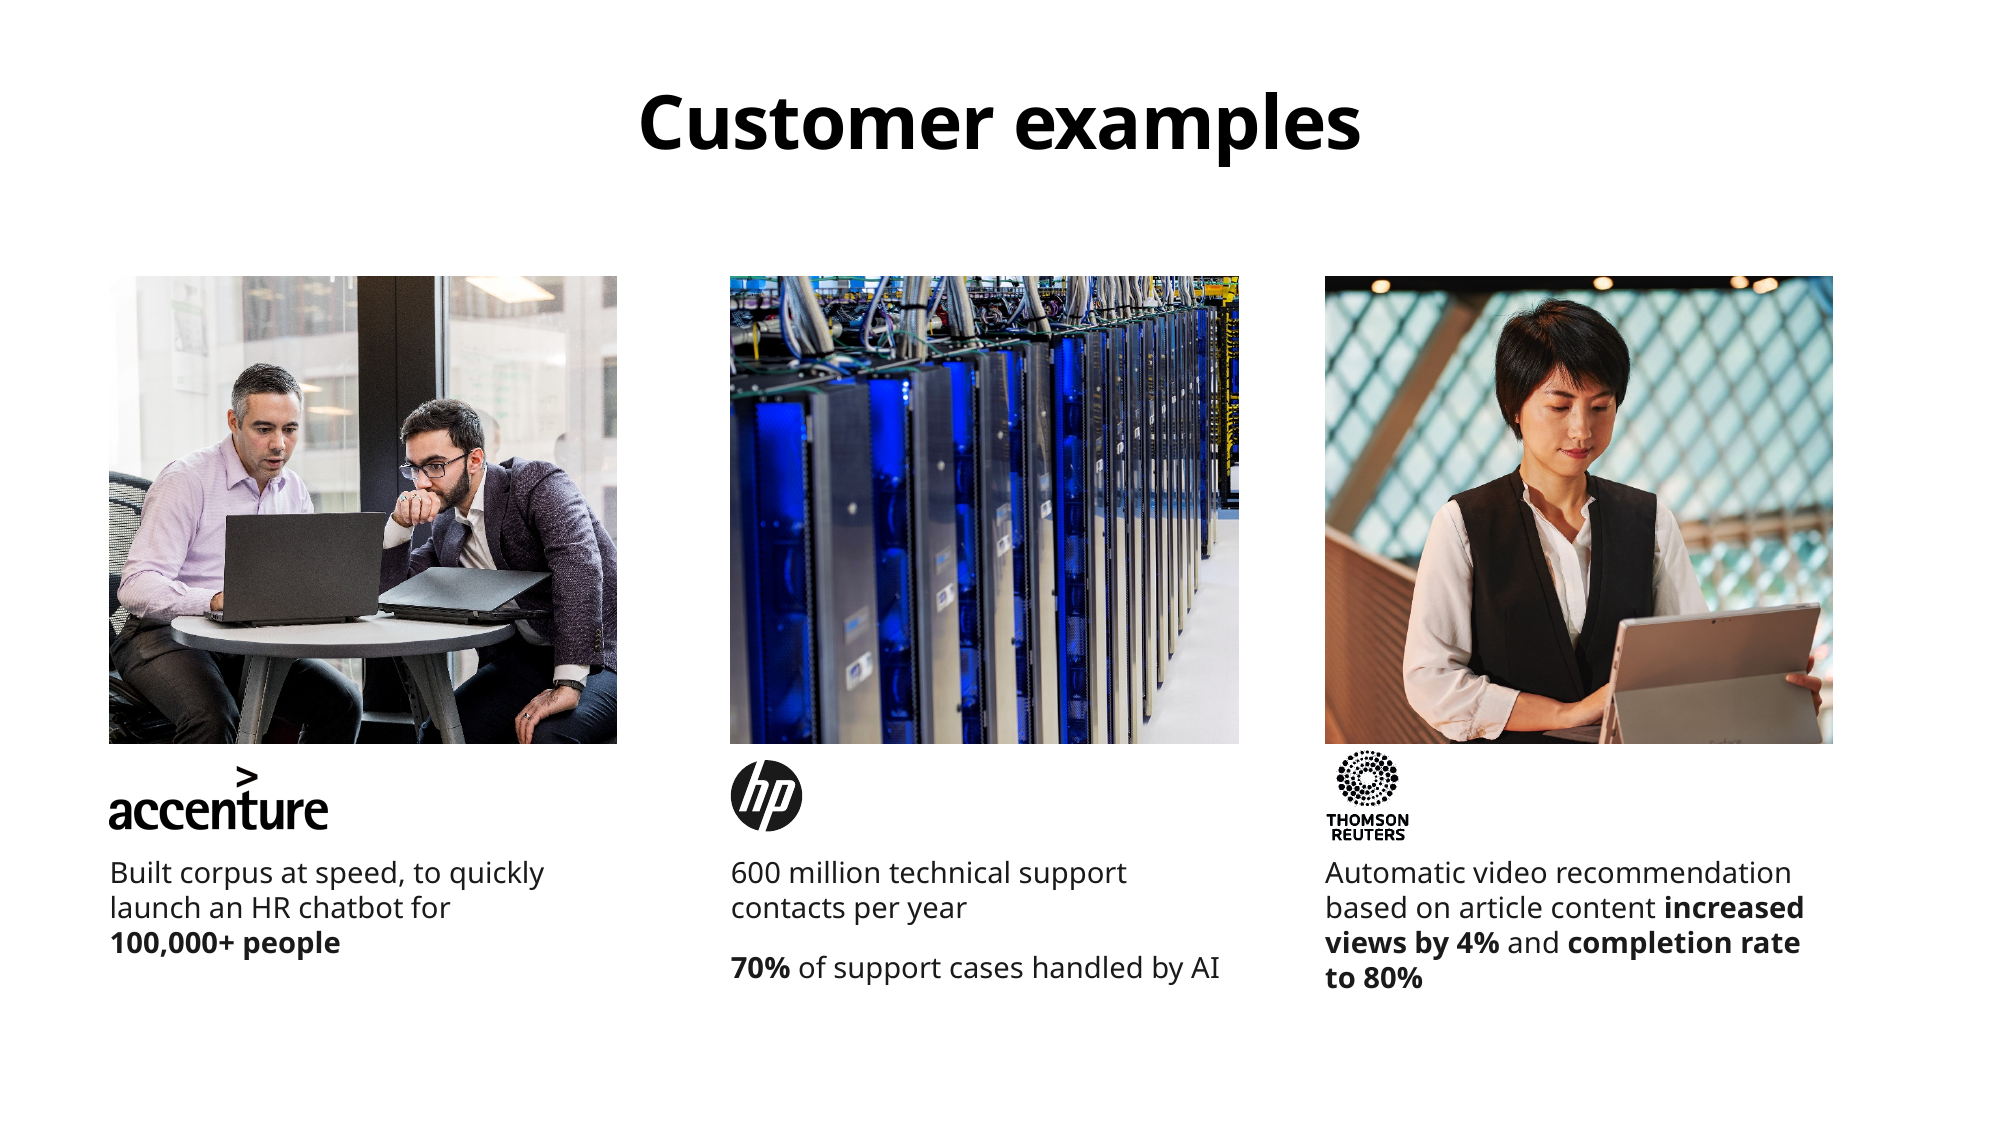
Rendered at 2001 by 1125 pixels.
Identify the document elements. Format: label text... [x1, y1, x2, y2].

text_box Automatic video recommendation based on article content increased views by 4% and completion rate to 80% [1325, 846, 1833, 1002]
title Customer examples [96, 75, 1904, 166]
picture [730, 275, 1239, 745]
picture [109, 766, 328, 830]
text_box 600 million technical support contacts per year 70% of support cases handled by AI [730, 846, 1238, 992]
picture [109, 275, 617, 745]
text_box Built corpus at speed, to quickly launch an HR chatbot for 100,000+ people [109, 846, 617, 967]
text_box [730, 760, 803, 832]
picture [1324, 275, 1833, 745]
picture [1324, 749, 1409, 842]
